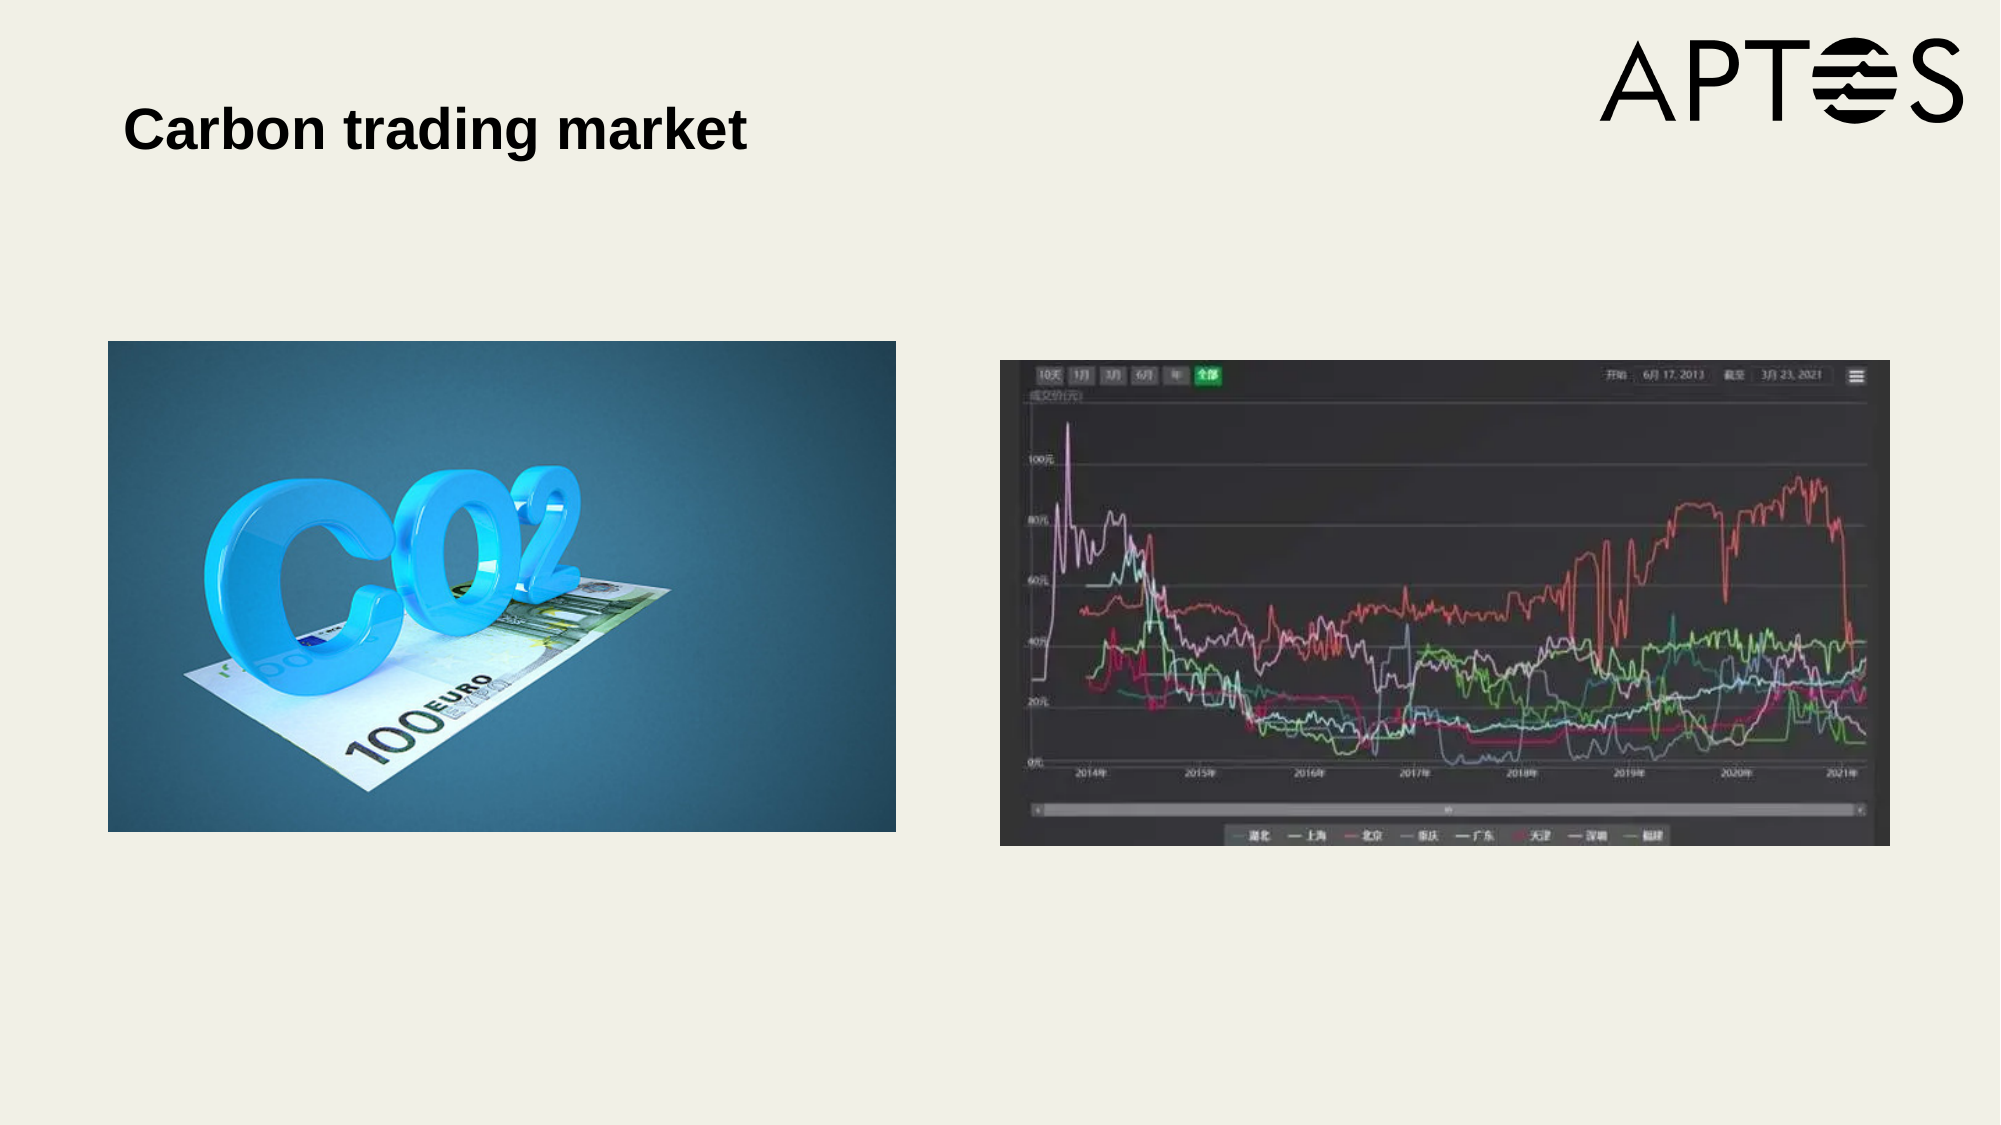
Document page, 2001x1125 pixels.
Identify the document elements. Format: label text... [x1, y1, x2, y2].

picture [1586, 20, 1979, 148]
picture [108, 341, 896, 833]
picture [1000, 360, 1890, 846]
title Carbon trading market [108, 0, 1890, 169]
